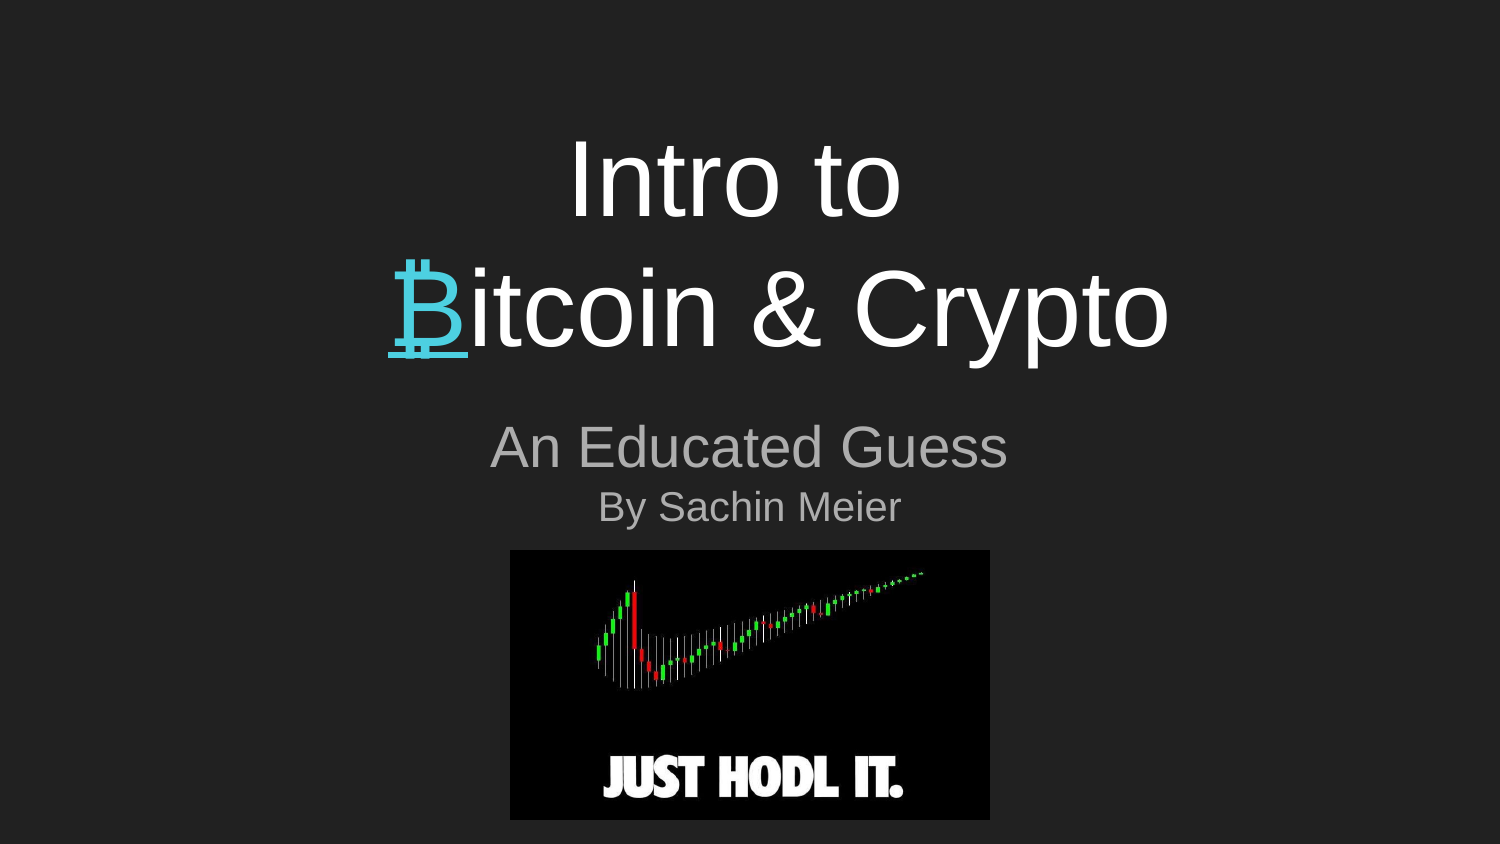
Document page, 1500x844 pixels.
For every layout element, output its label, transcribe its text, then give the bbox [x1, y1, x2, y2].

title Intro to ₿itcoin & Crypto [51, 46, 1449, 383]
subtitle An Educated Guess By Sachin Meier [51, 394, 1449, 525]
picture [510, 550, 990, 821]
